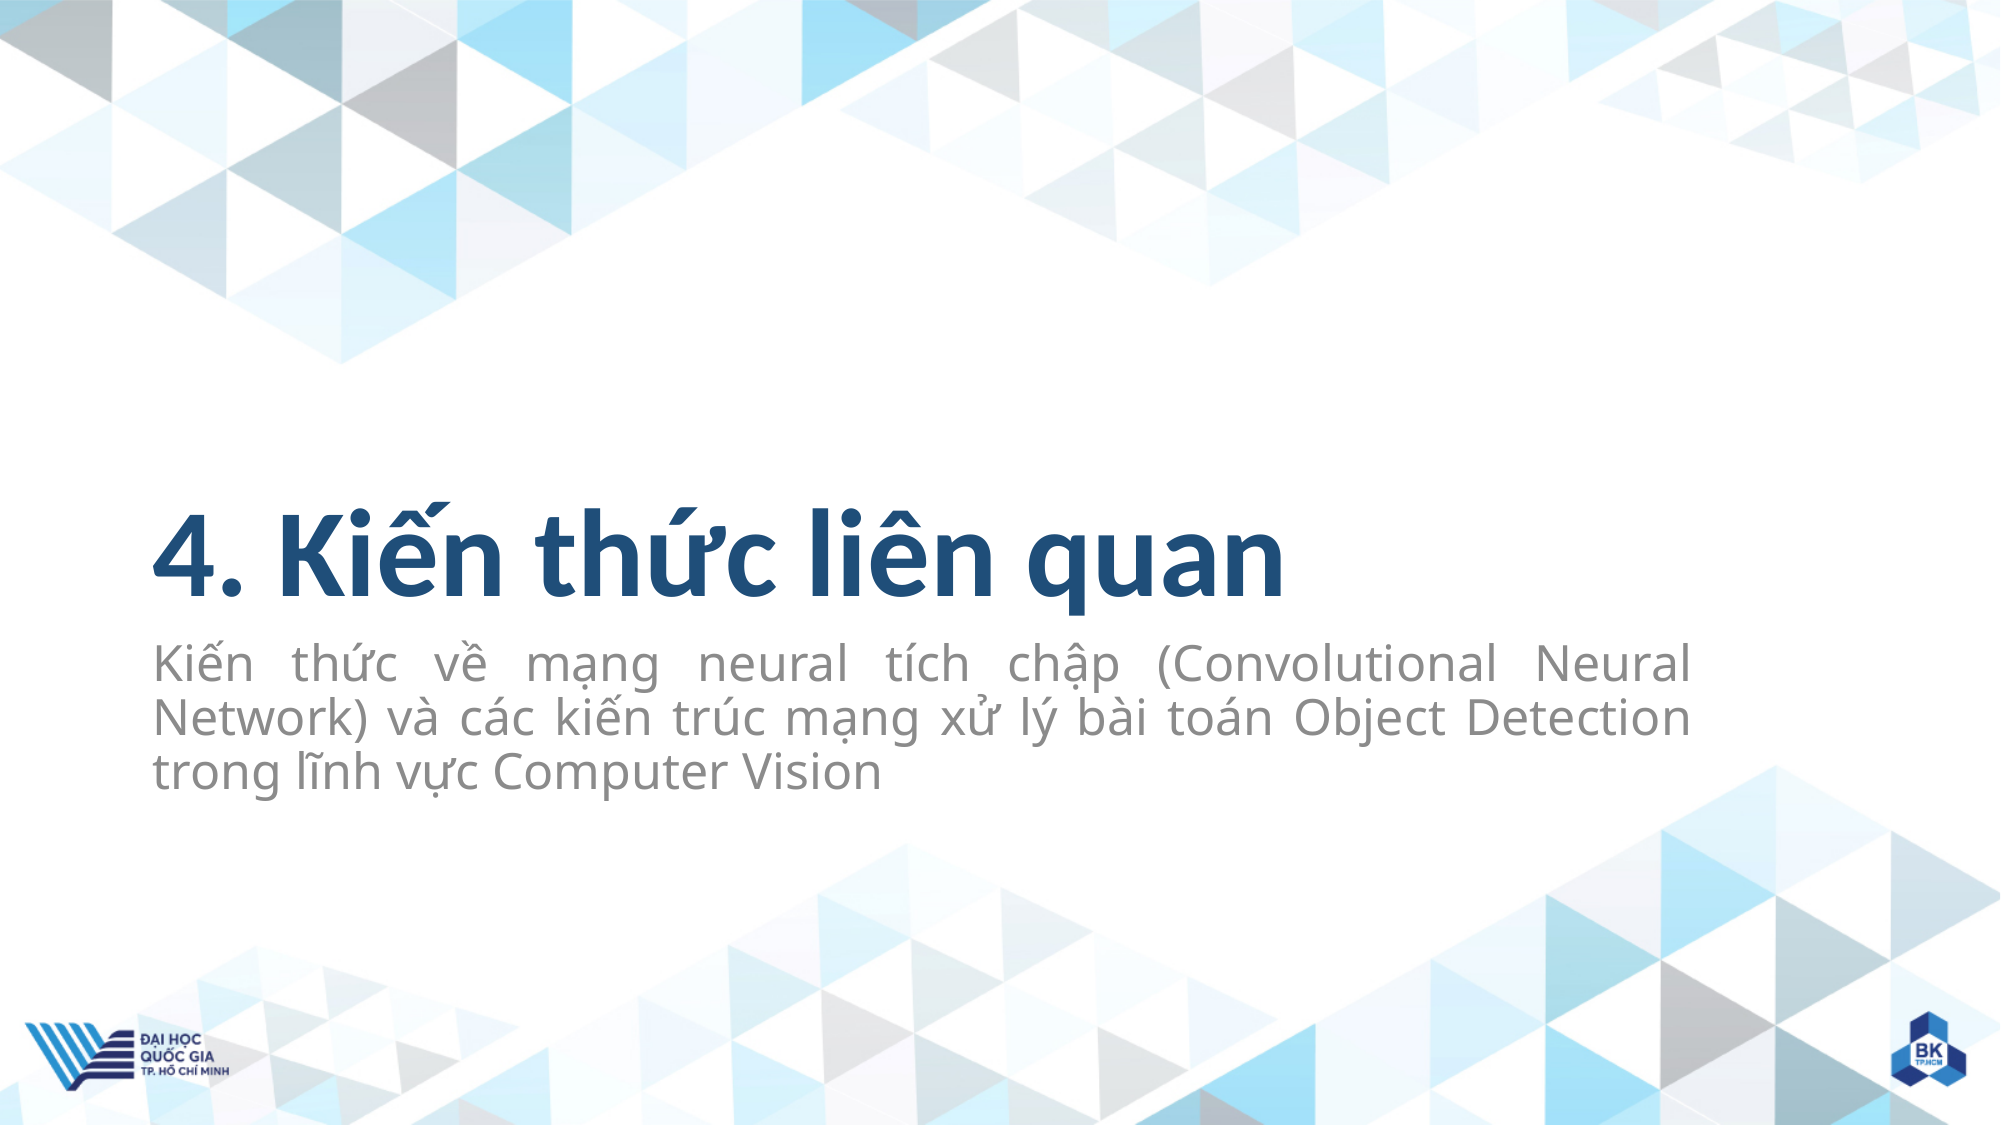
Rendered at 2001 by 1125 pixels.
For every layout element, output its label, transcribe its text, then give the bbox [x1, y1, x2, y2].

title 4. Kiến thức liên quan [137, 366, 1863, 631]
list Kiến thức về mạng neural tích chập (Convolutional Neural Network) và các kiến trúc mạng xử lý bài toán Object Detection trong lĩnh vực Computer Vision [137, 630, 1709, 877]
picture [0, 0, 2001, 1125]
